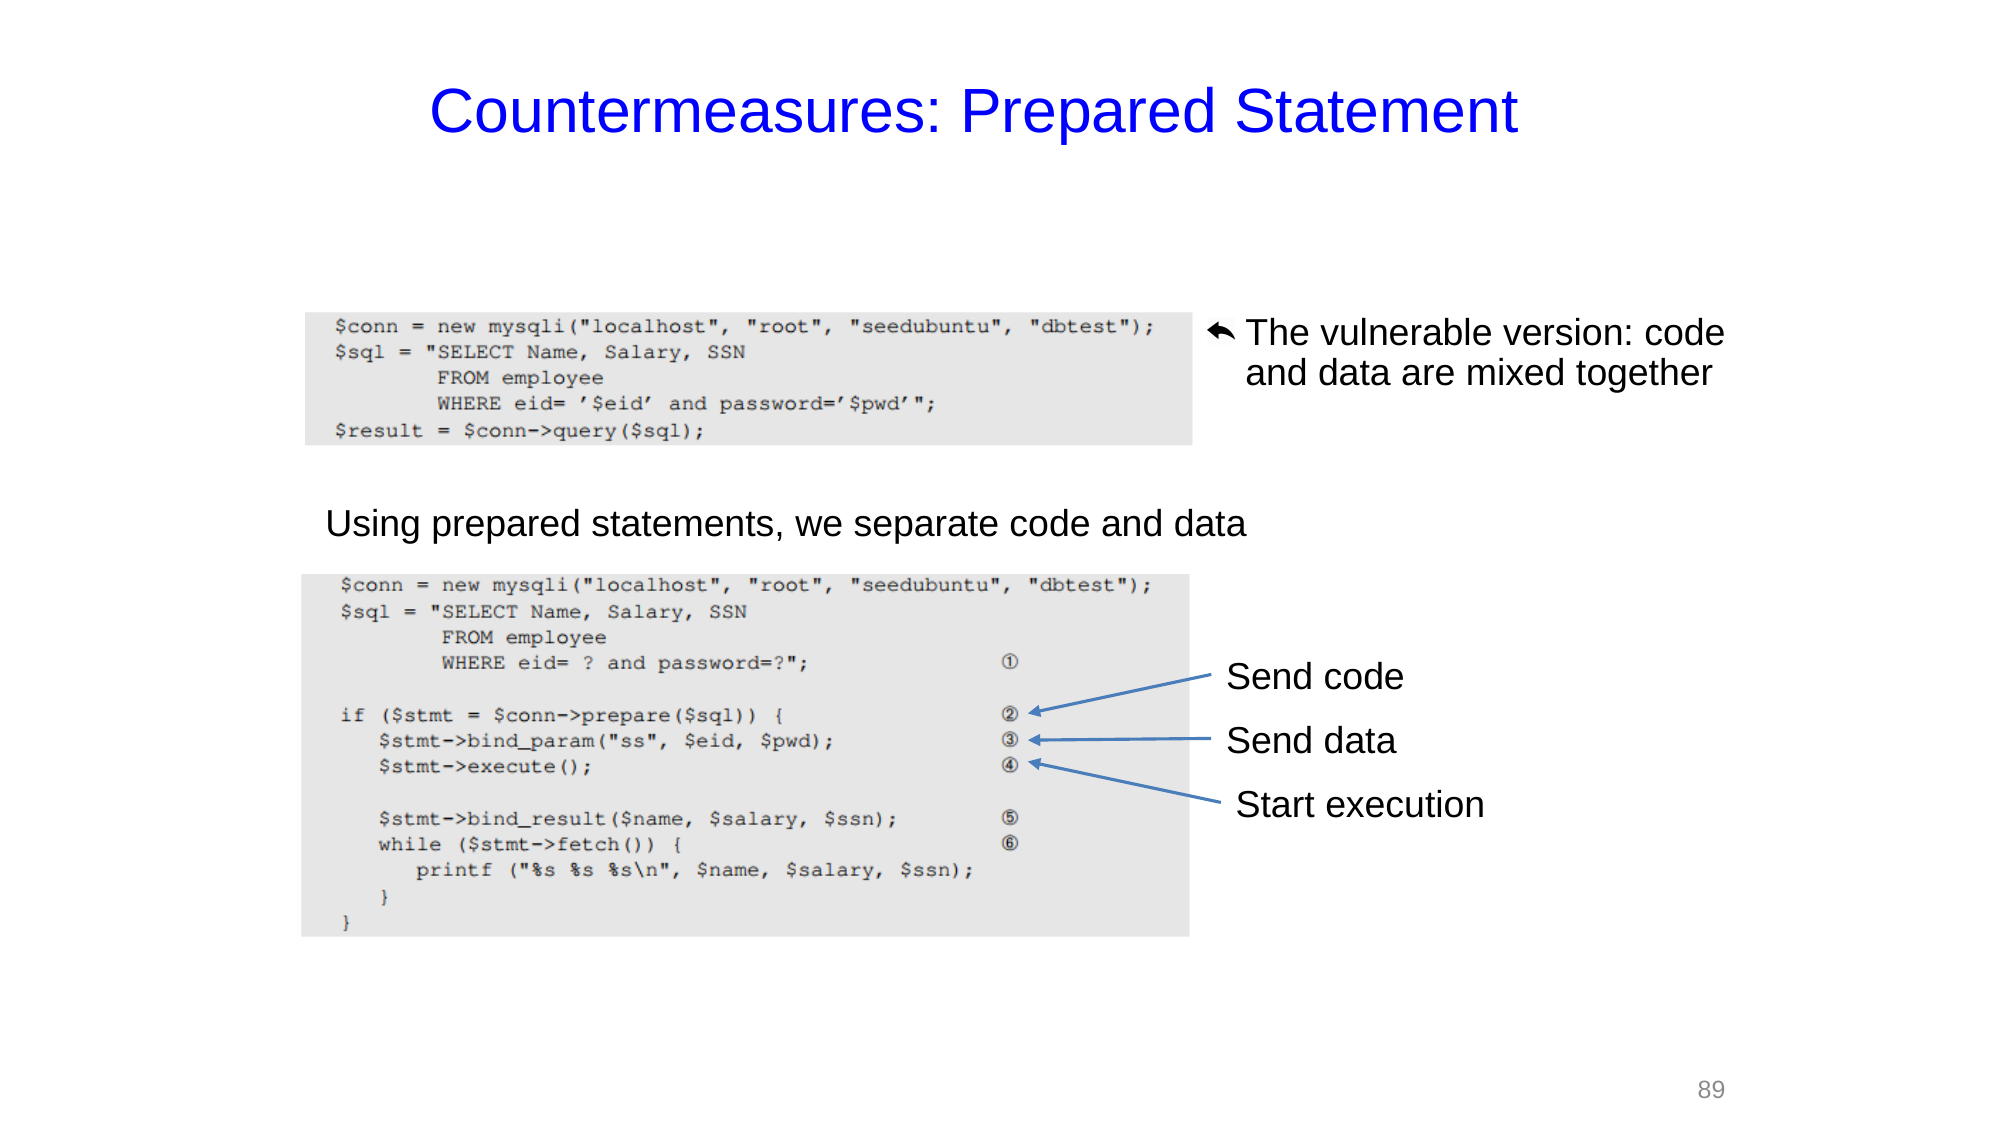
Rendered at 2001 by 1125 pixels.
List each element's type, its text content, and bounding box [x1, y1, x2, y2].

picture [1207, 317, 1235, 345]
picture [300, 574, 1194, 942]
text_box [1027, 761, 1216, 804]
picture [304, 308, 1197, 450]
text_box Send data [1211, 708, 1412, 769]
text_box The vulnerable version: code and data are mixed together [1198, 307, 1741, 389]
title Countermeasures: Prepared Statement [301, 25, 1649, 189]
text_box Start execution [1220, 772, 1501, 833]
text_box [1027, 674, 1211, 714]
text_box Using prepared statements, we separate code and data [310, 491, 1273, 552]
text_box 89 [1638, 1076, 1741, 1100]
text_box Send code [1211, 644, 1420, 705]
